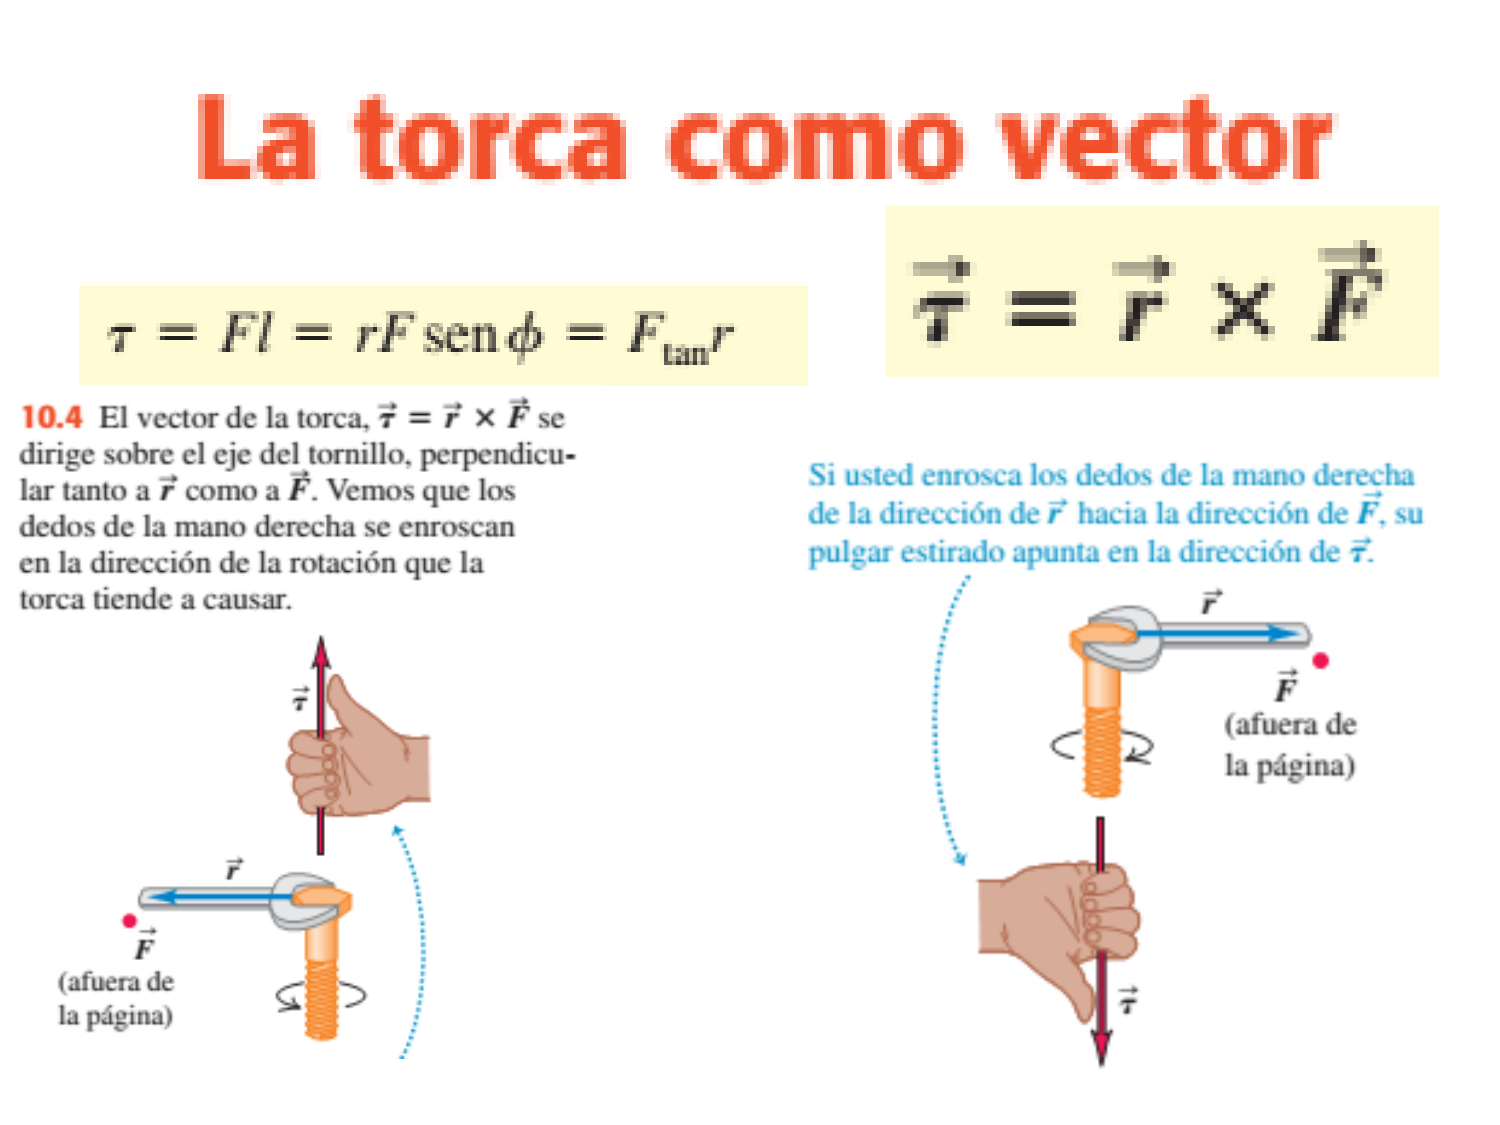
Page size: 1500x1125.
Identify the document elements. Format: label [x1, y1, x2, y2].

picture [884, 205, 1440, 377]
picture [147, 42, 1430, 199]
picture [1, 278, 808, 1059]
picture [785, 455, 1465, 1083]
